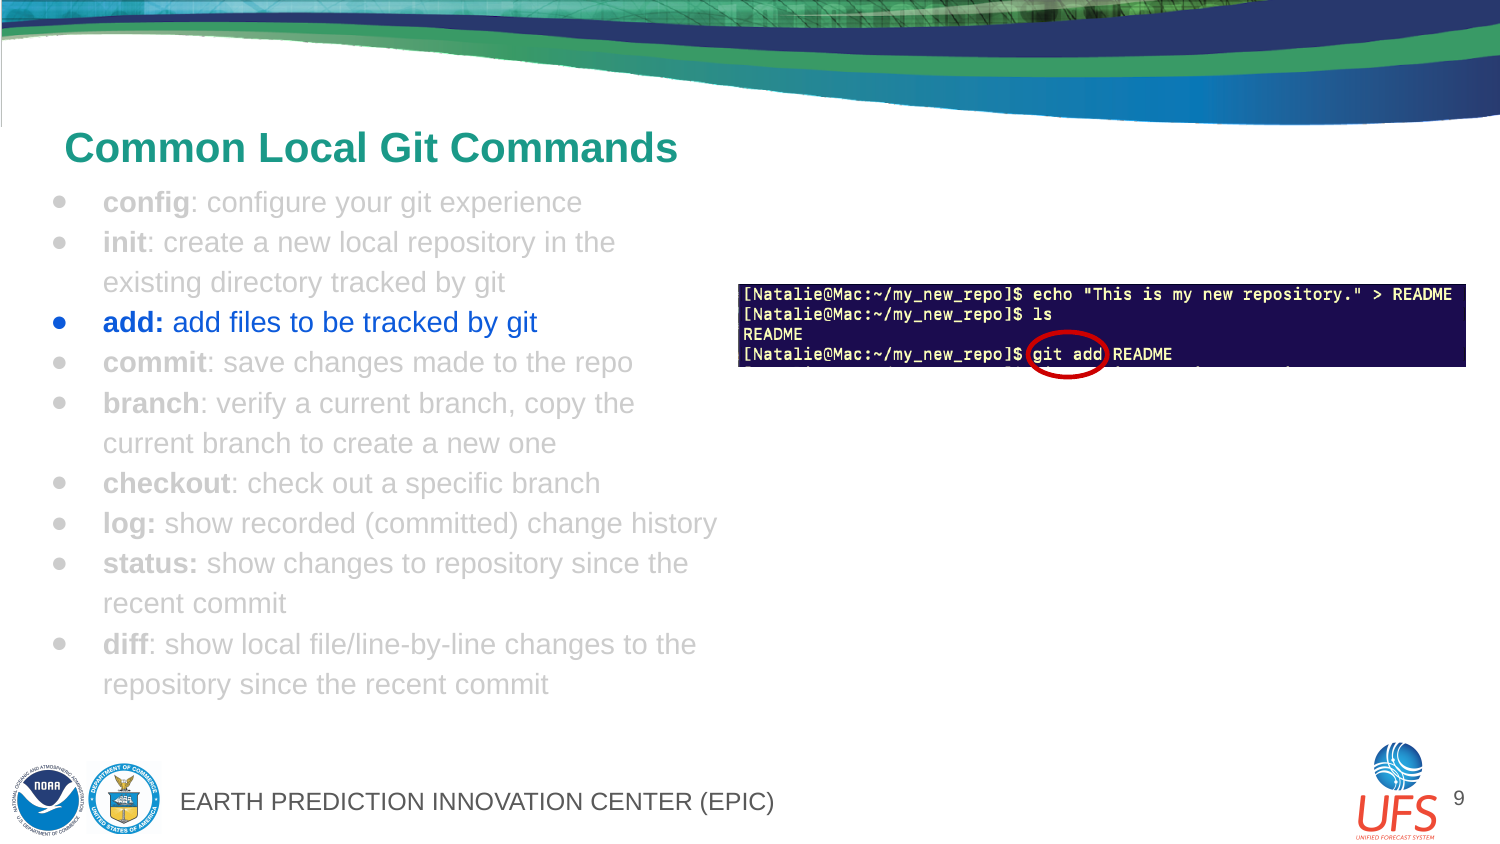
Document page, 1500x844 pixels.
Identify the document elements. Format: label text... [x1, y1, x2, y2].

picture [0, 0, 1500, 127]
picture [12, 764, 84, 836]
picture [86, 758, 162, 834]
slide_number ‹#› [1447, 764, 1480, 830]
list config: configure your git experience init: create a new local repository in the existing directory tracked by git add: add files to be tracked by git commit: save changes made to the repo branch: verify a current branch, copy the current branch to create a new one checkout: check out a specific branch log: show recorded (committed) change history status: show changes to repository since the recent commit diff: show local file/line-by-line changes to the repository since the recent commit [12, 162, 736, 734]
picture [738, 283, 1467, 367]
picture [1351, 738, 1442, 844]
text_box EARTH PREDICTION INNOVATION CENTER (EPIC) [166, 770, 1108, 831]
title Common Local Git Commands [49, 135, 886, 176]
